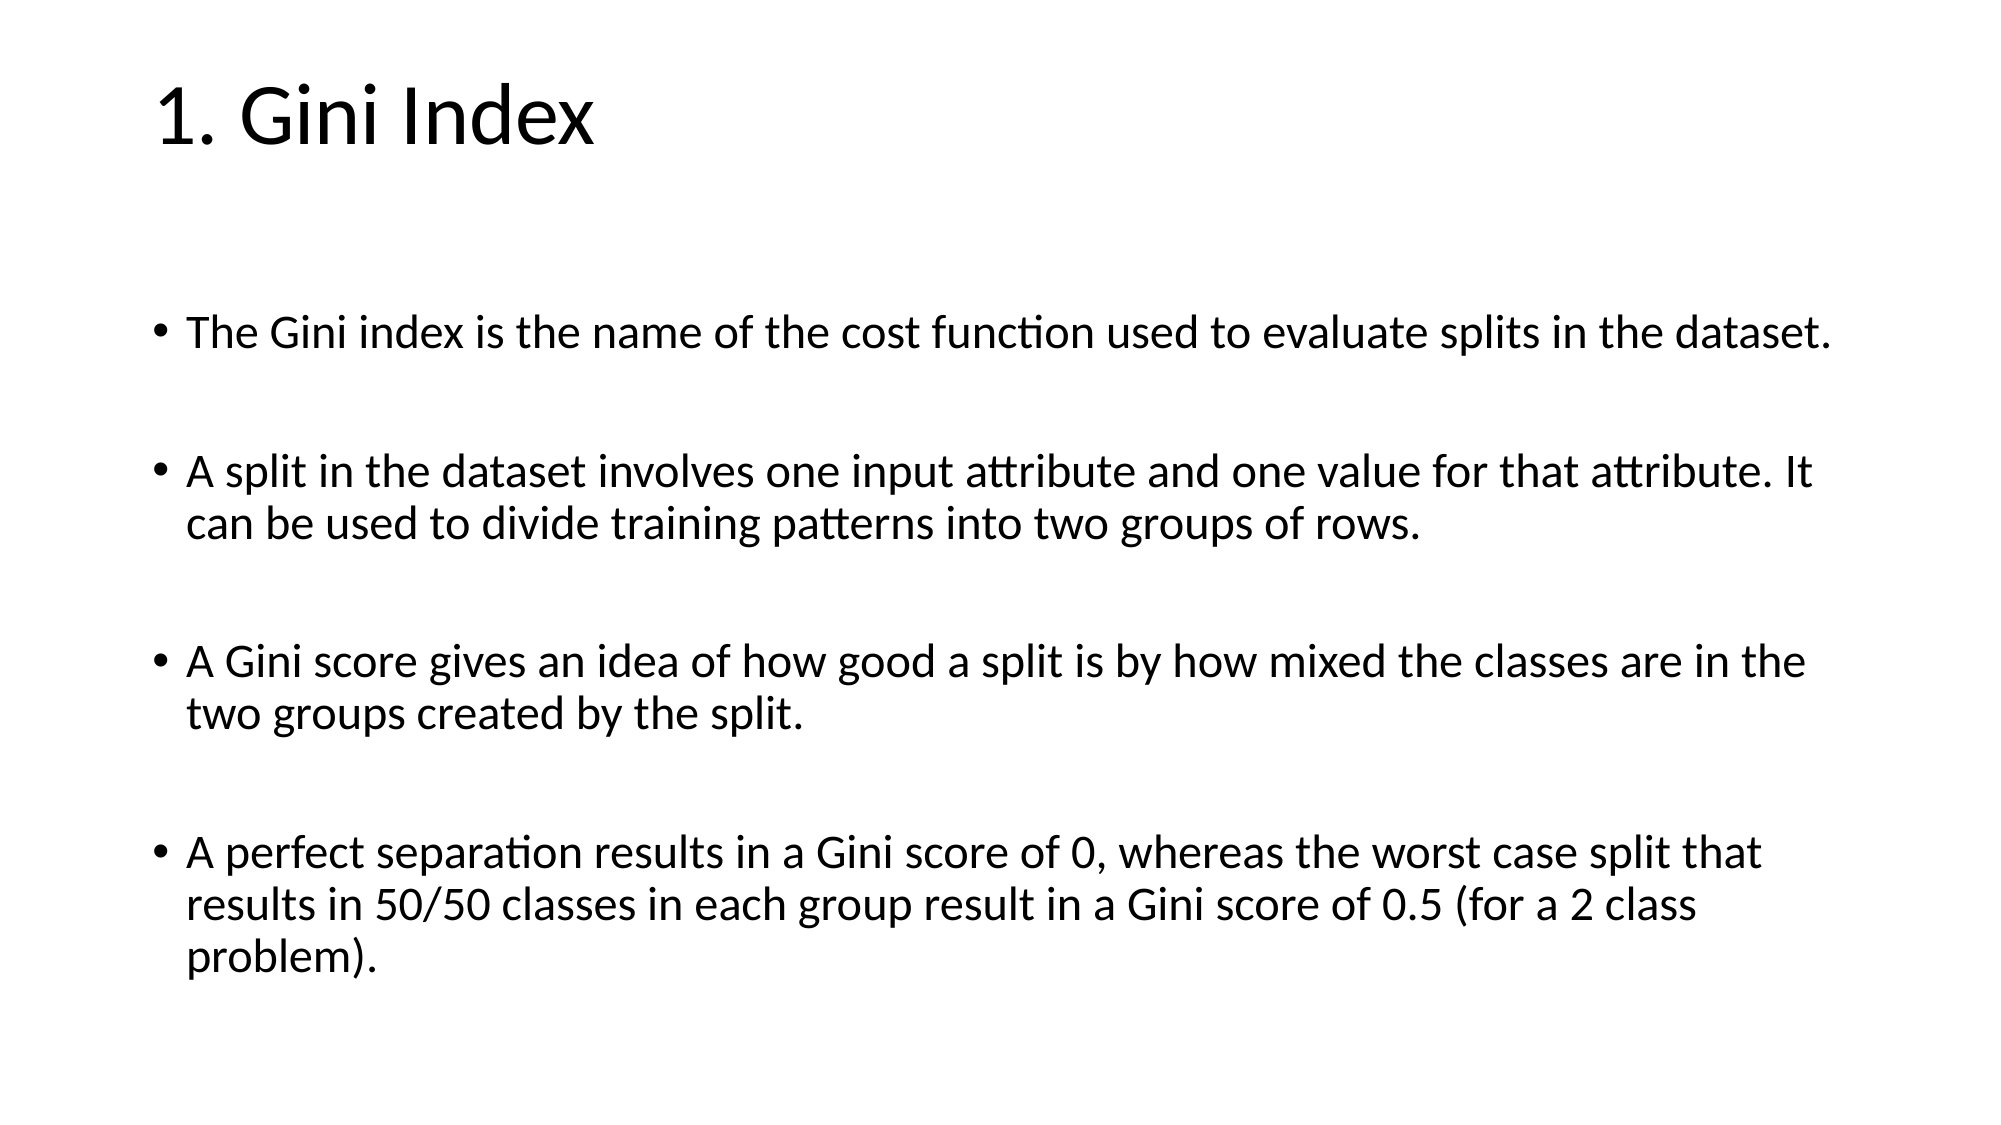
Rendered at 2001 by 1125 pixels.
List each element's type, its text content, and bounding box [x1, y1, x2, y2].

list The Gini index is the name of the cost function used to evaluate splits in the dataset. A split in the dataset involves one input attribute and one value for that attribute. It can be used to divide training patterns into two groups of rows. A Gini score gives an idea of how good a split is by how mixed the classes are in the two groups created by the split. A perfect separation results in a Gini score of 0, whereas the worst case split that results in 50/50 classes in each group result in a Gini score of 0.5 (for a 2 class problem). [137, 299, 1863, 1014]
title 1. Gini Index [137, 59, 1863, 278]
